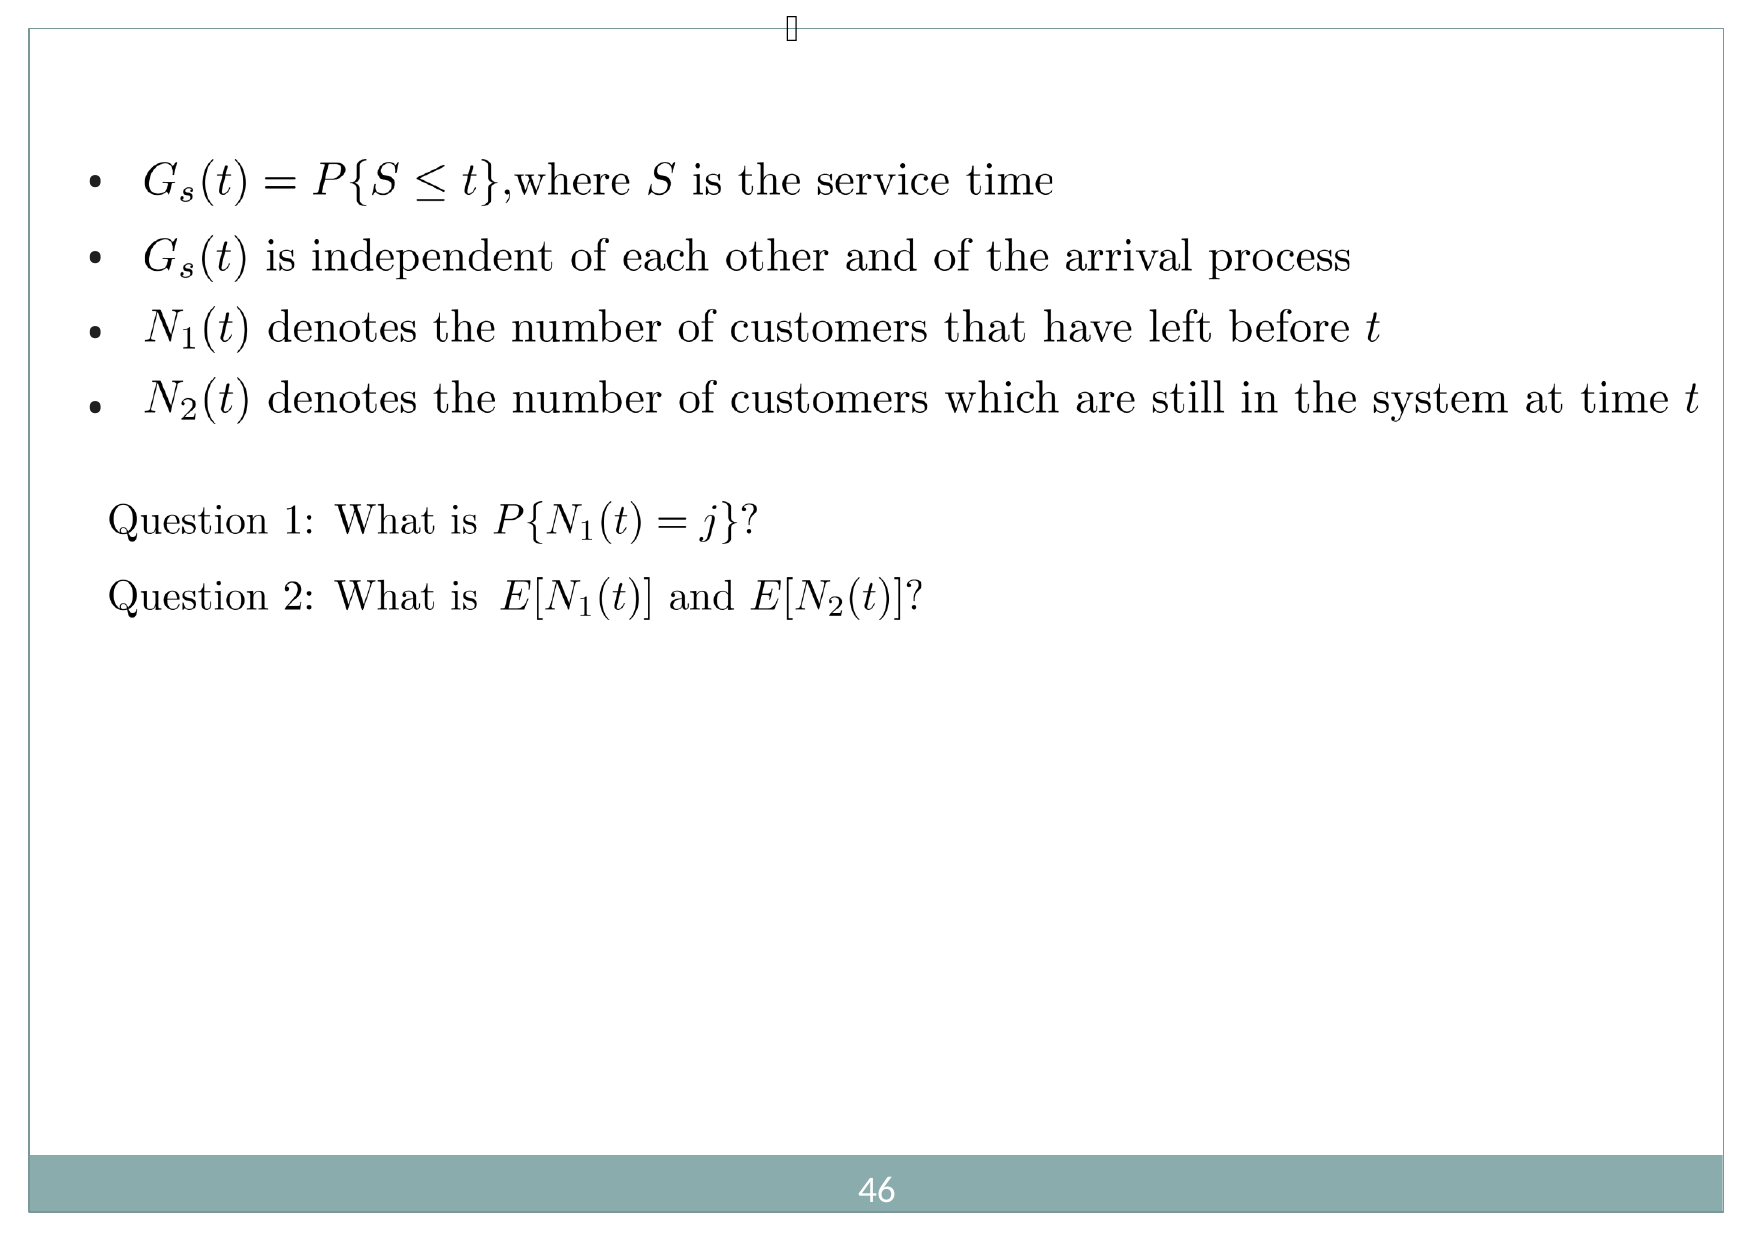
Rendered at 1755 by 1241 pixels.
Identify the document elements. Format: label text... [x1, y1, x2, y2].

text_box 46 [856, 1165, 899, 1211]
text_box [109, 501, 757, 544]
text_box [109, 577, 922, 620]
text_box [144, 306, 1380, 353]
text_box [144, 235, 1350, 282]
text_box [144, 159, 1053, 206]
text_box [144, 377, 1699, 424]
text_box  • • • • [83, 4, 801, 435]
